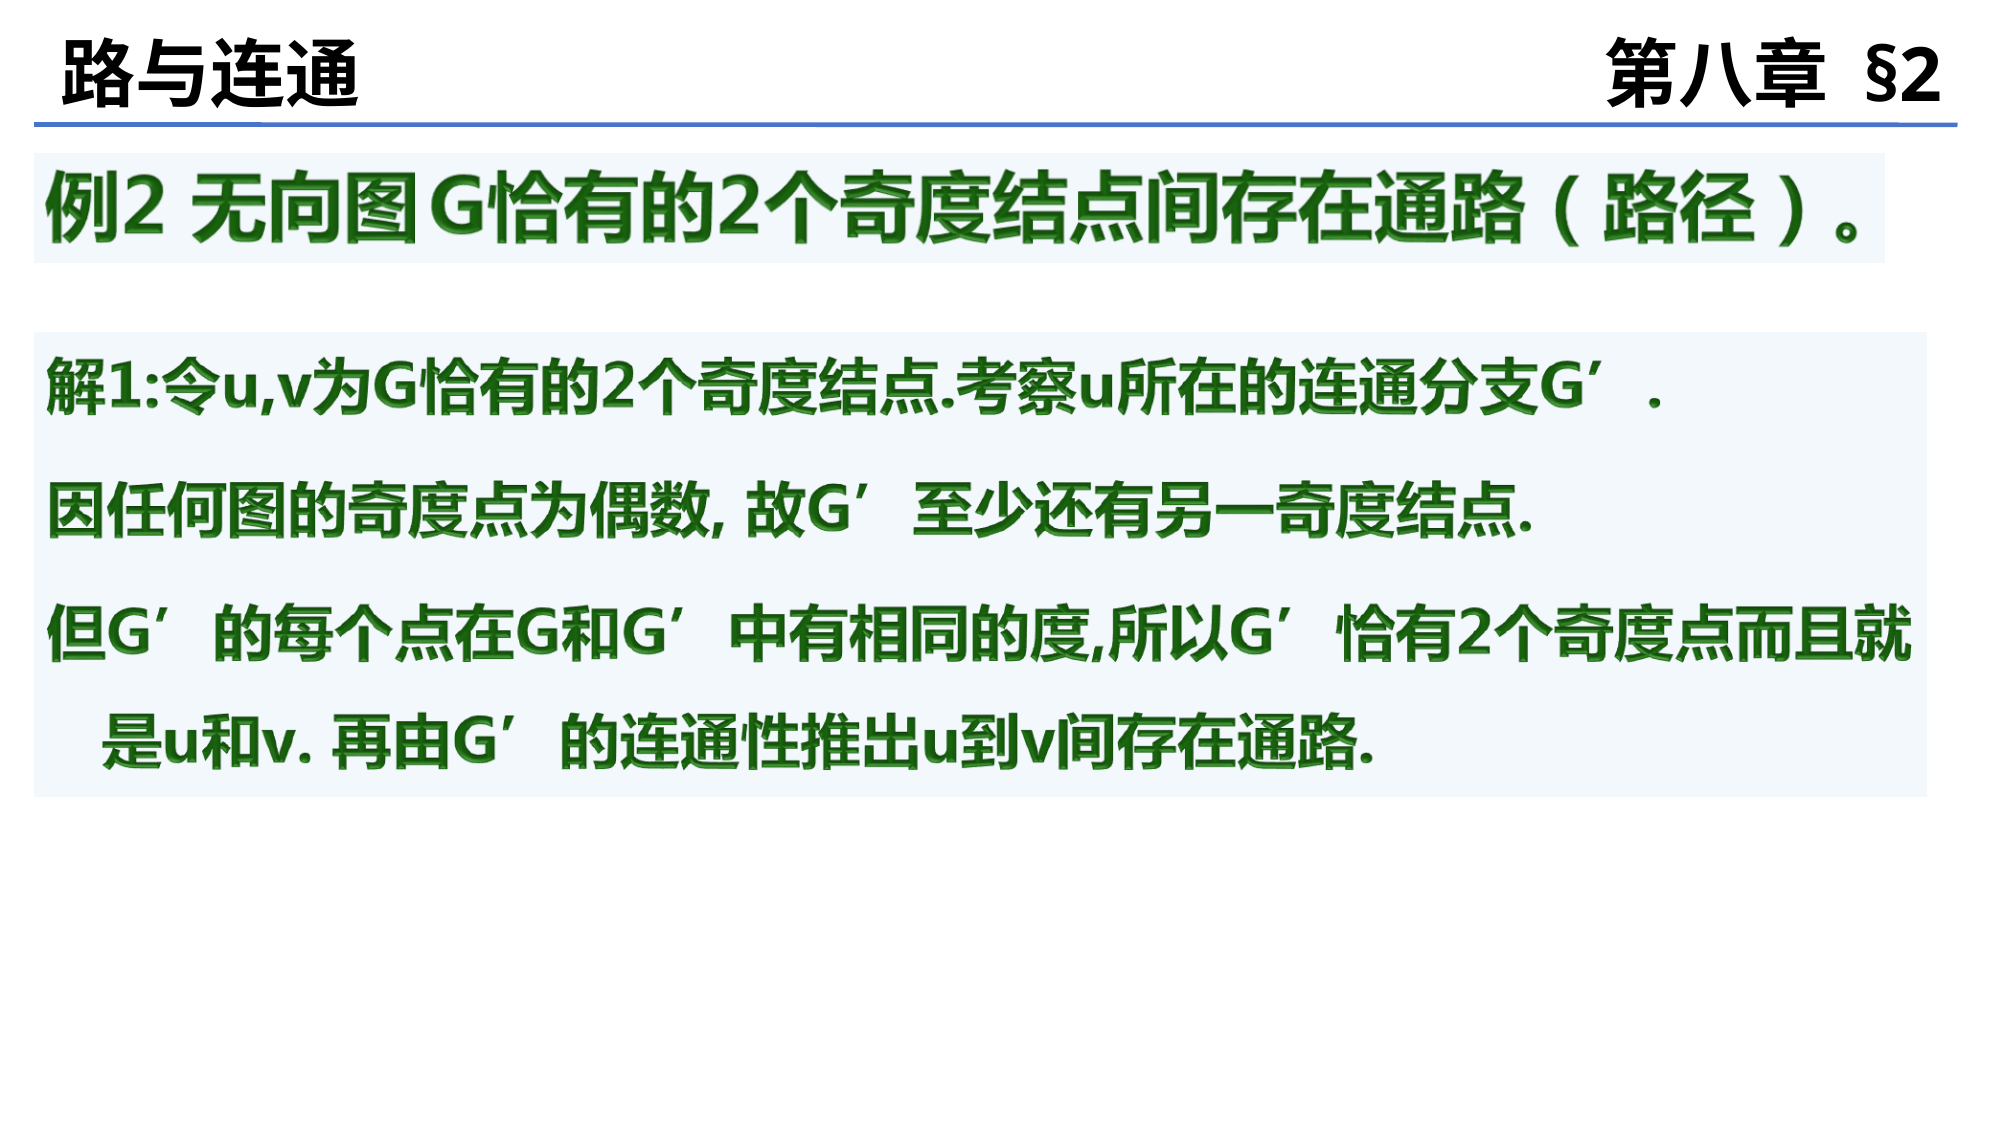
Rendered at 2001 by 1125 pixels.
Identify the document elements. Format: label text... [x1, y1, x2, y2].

text_box 第八章 §2 [1576, 19, 1958, 124]
picture [33, 152, 1886, 263]
text_box [38, 153, 1951, 1065]
text_box 路与连通 [46, 18, 932, 124]
picture [33, 331, 1927, 797]
